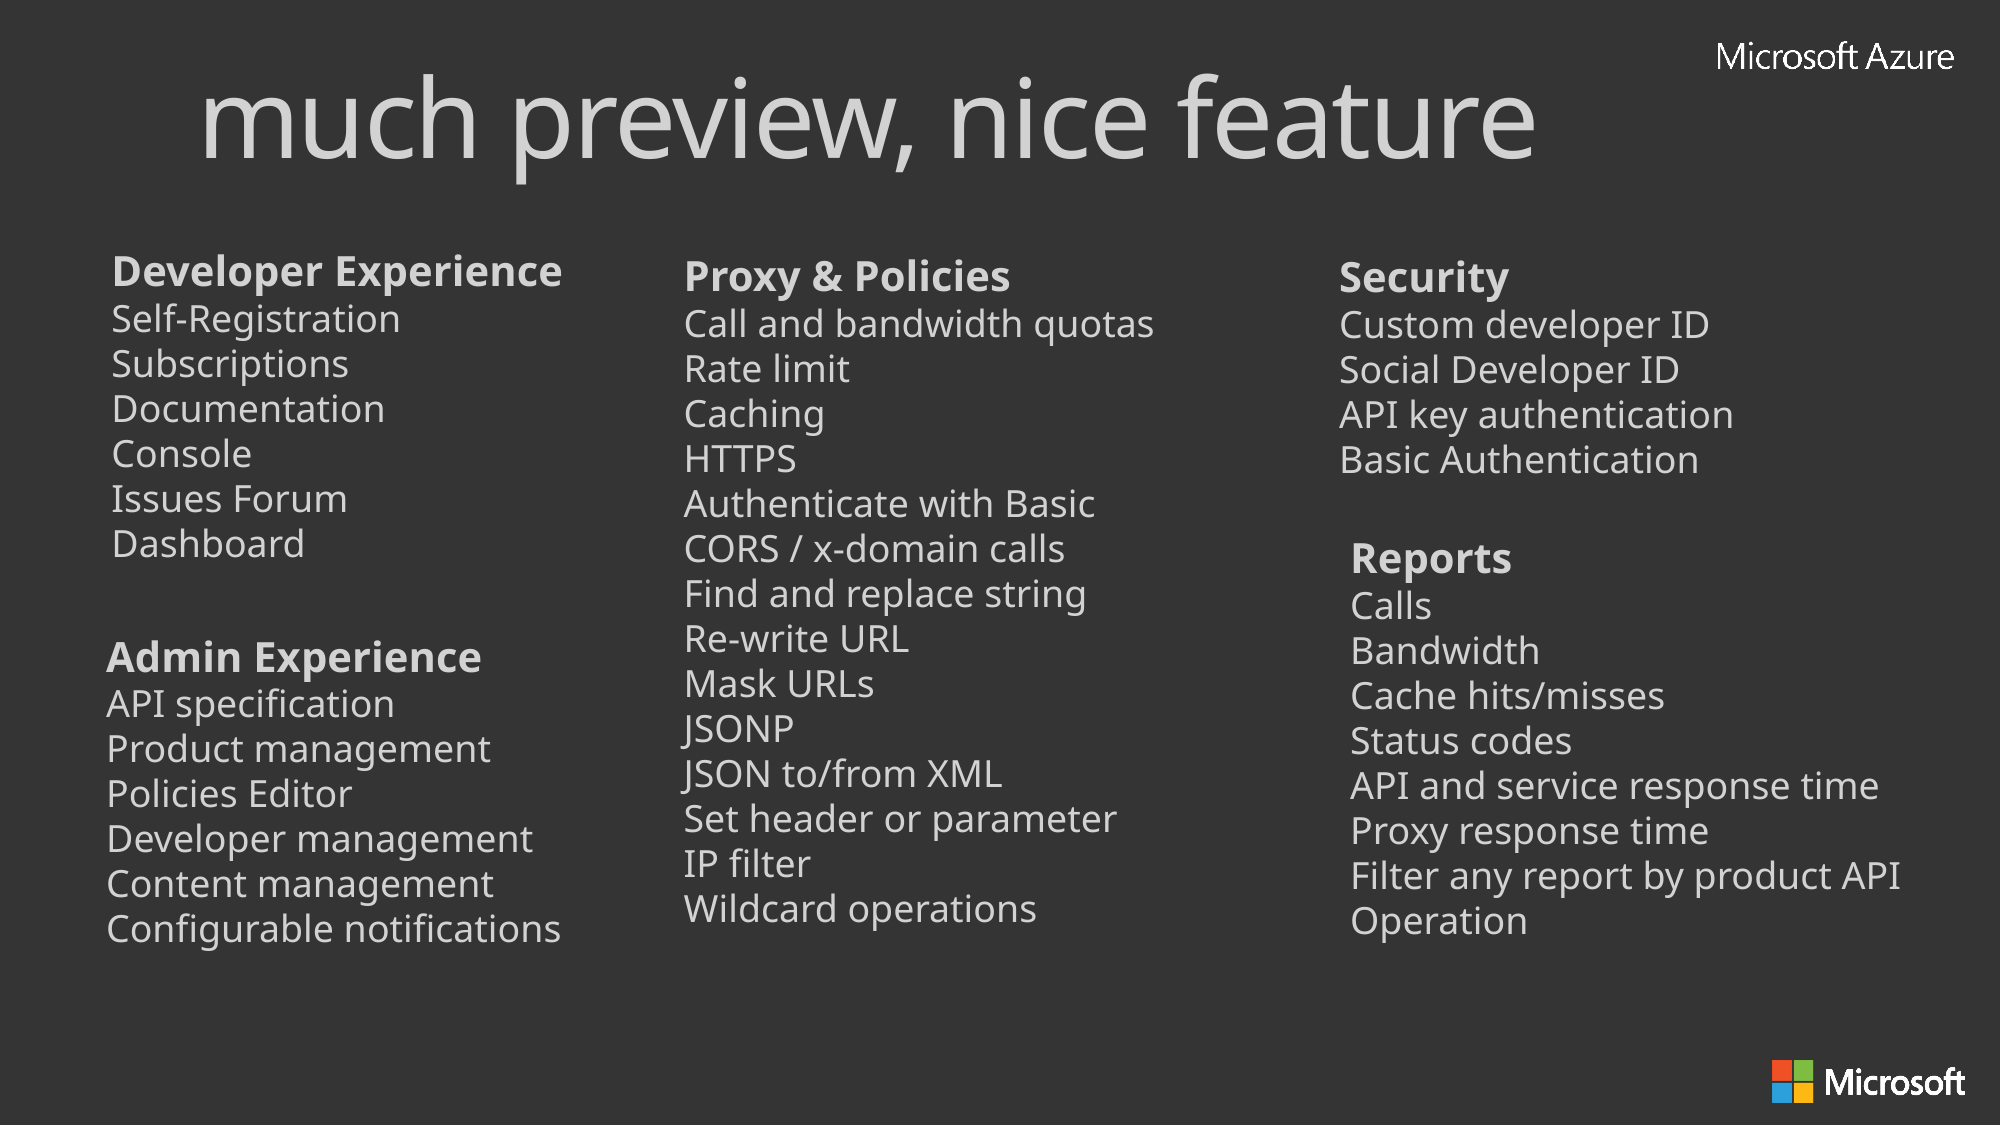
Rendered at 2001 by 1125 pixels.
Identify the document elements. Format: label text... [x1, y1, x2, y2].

picture [1699, 24, 1972, 56]
text_box Admin Experience API specification Product management Policies Editor Developer management Content management Configurable notifications [91, 622, 577, 958]
text_box Reports Calls Bandwidth Cache hits/misses Status codes API and service response time Proxy response time Filter any report by product API Operation [1335, 524, 1969, 950]
title much preview, nice feature [182, 56, 2000, 214]
picture [1772, 1060, 1965, 1103]
text_box Security Custom developer ID Social Developer ID API key authentication Basic Authentication [1324, 243, 1750, 489]
text_box Developer Experience Self-Registration Subscriptions Documentation Console Issues Forum Dashboard [96, 237, 579, 573]
text_box Proxy & Policies Call and bandwidth quotas Rate limit Caching HTTPS Authenticate with Basic CORS / x-domain calls Find and replace string Re-write URL Mask URLs JSONP JSON to/from XML Set header or parameter IP filter Wildcard operations [668, 242, 1170, 938]
